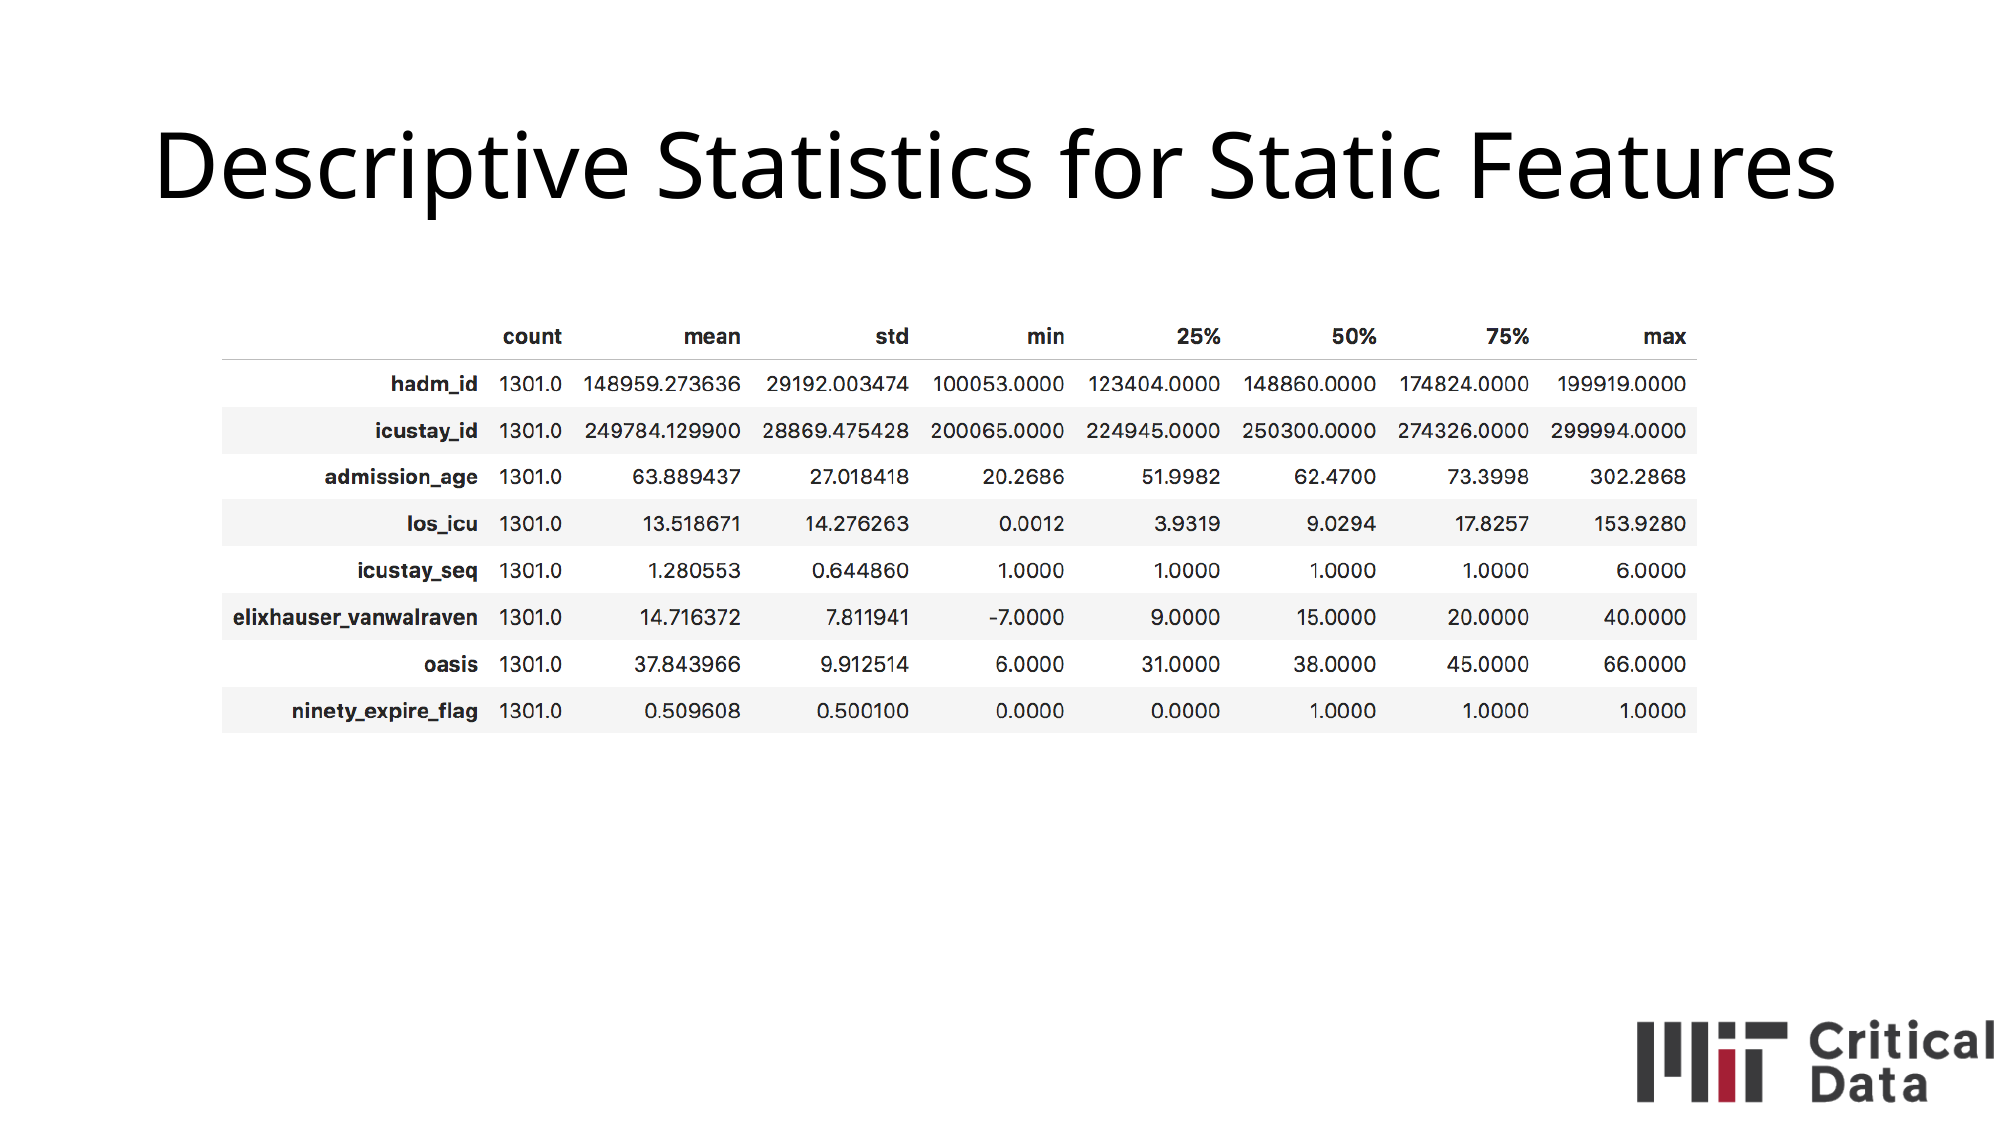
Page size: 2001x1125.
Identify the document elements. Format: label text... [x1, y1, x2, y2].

title Descriptive Statistics for Static Features [137, 59, 1863, 278]
picture [215, 325, 1717, 738]
picture [1637, 1019, 1994, 1103]
